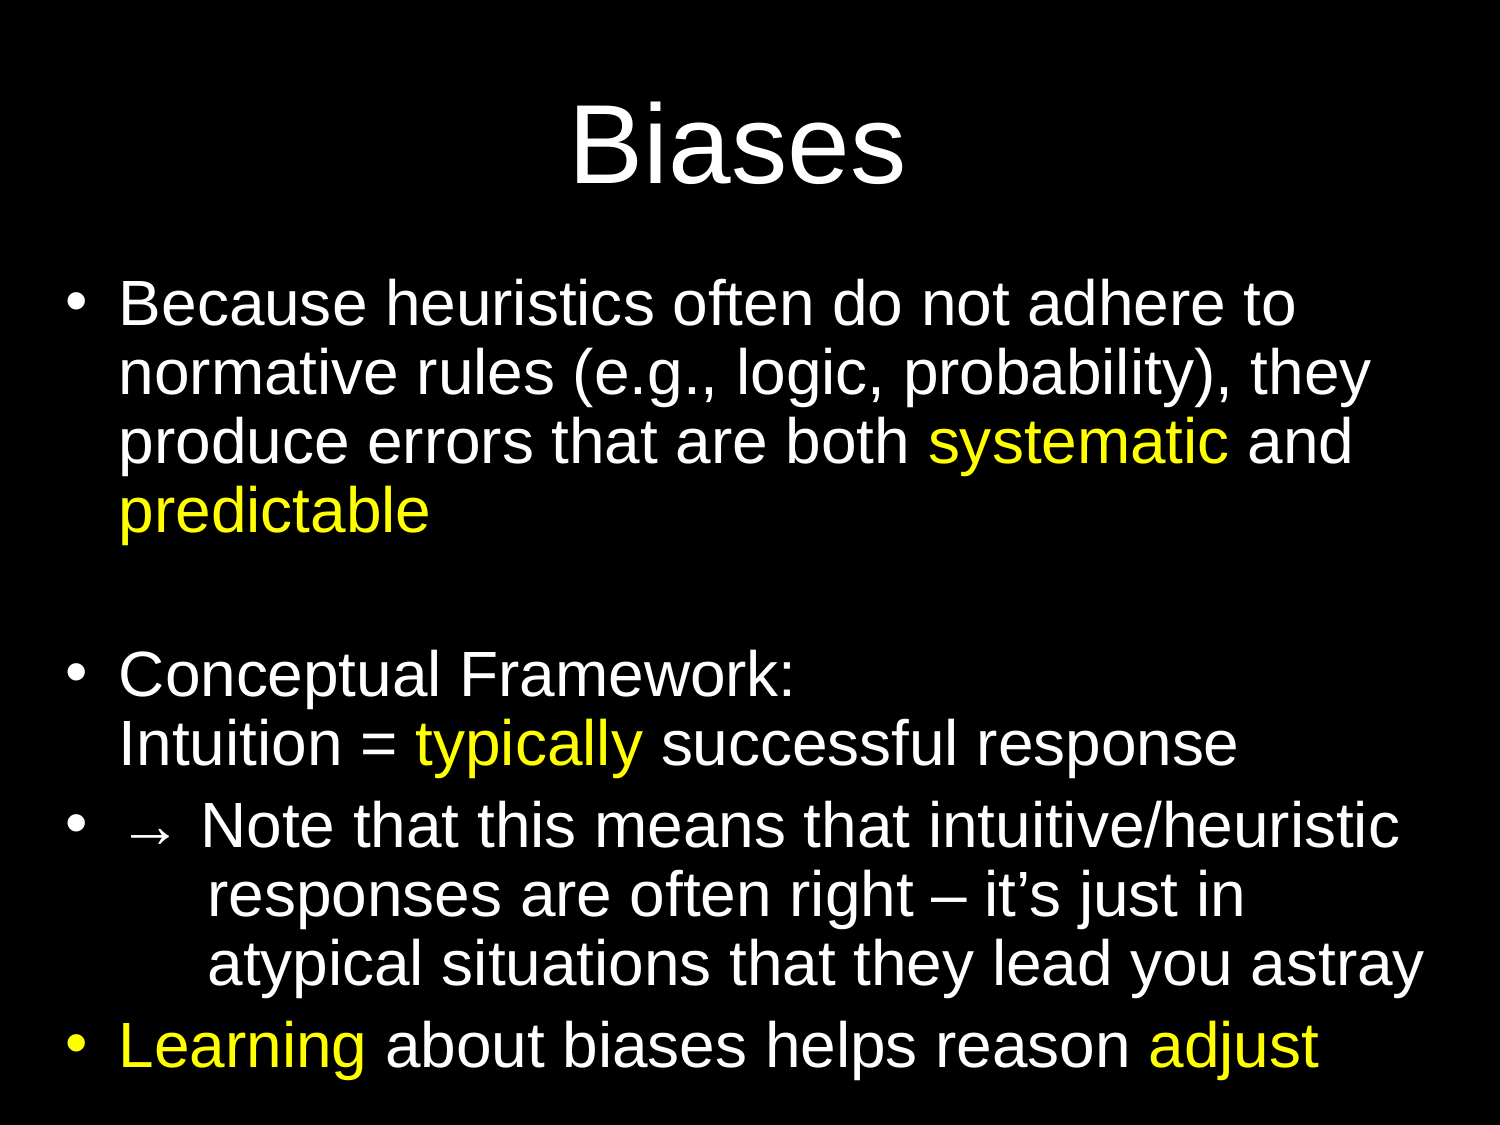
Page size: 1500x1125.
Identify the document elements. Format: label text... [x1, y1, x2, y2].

title Biases [49, 44, 1426, 233]
list Because heuristics often do not adhere to normative rules (e.g., logic, probability), they produce errors that are both systematic and predictable Conceptual Framework: Intuition = typically successful response → Note that this means that intuitive/heuristic responses are often right – it’s just in atypical situations that they lead you astray Learning about biases helps reason adjust [49, 262, 1476, 1101]
